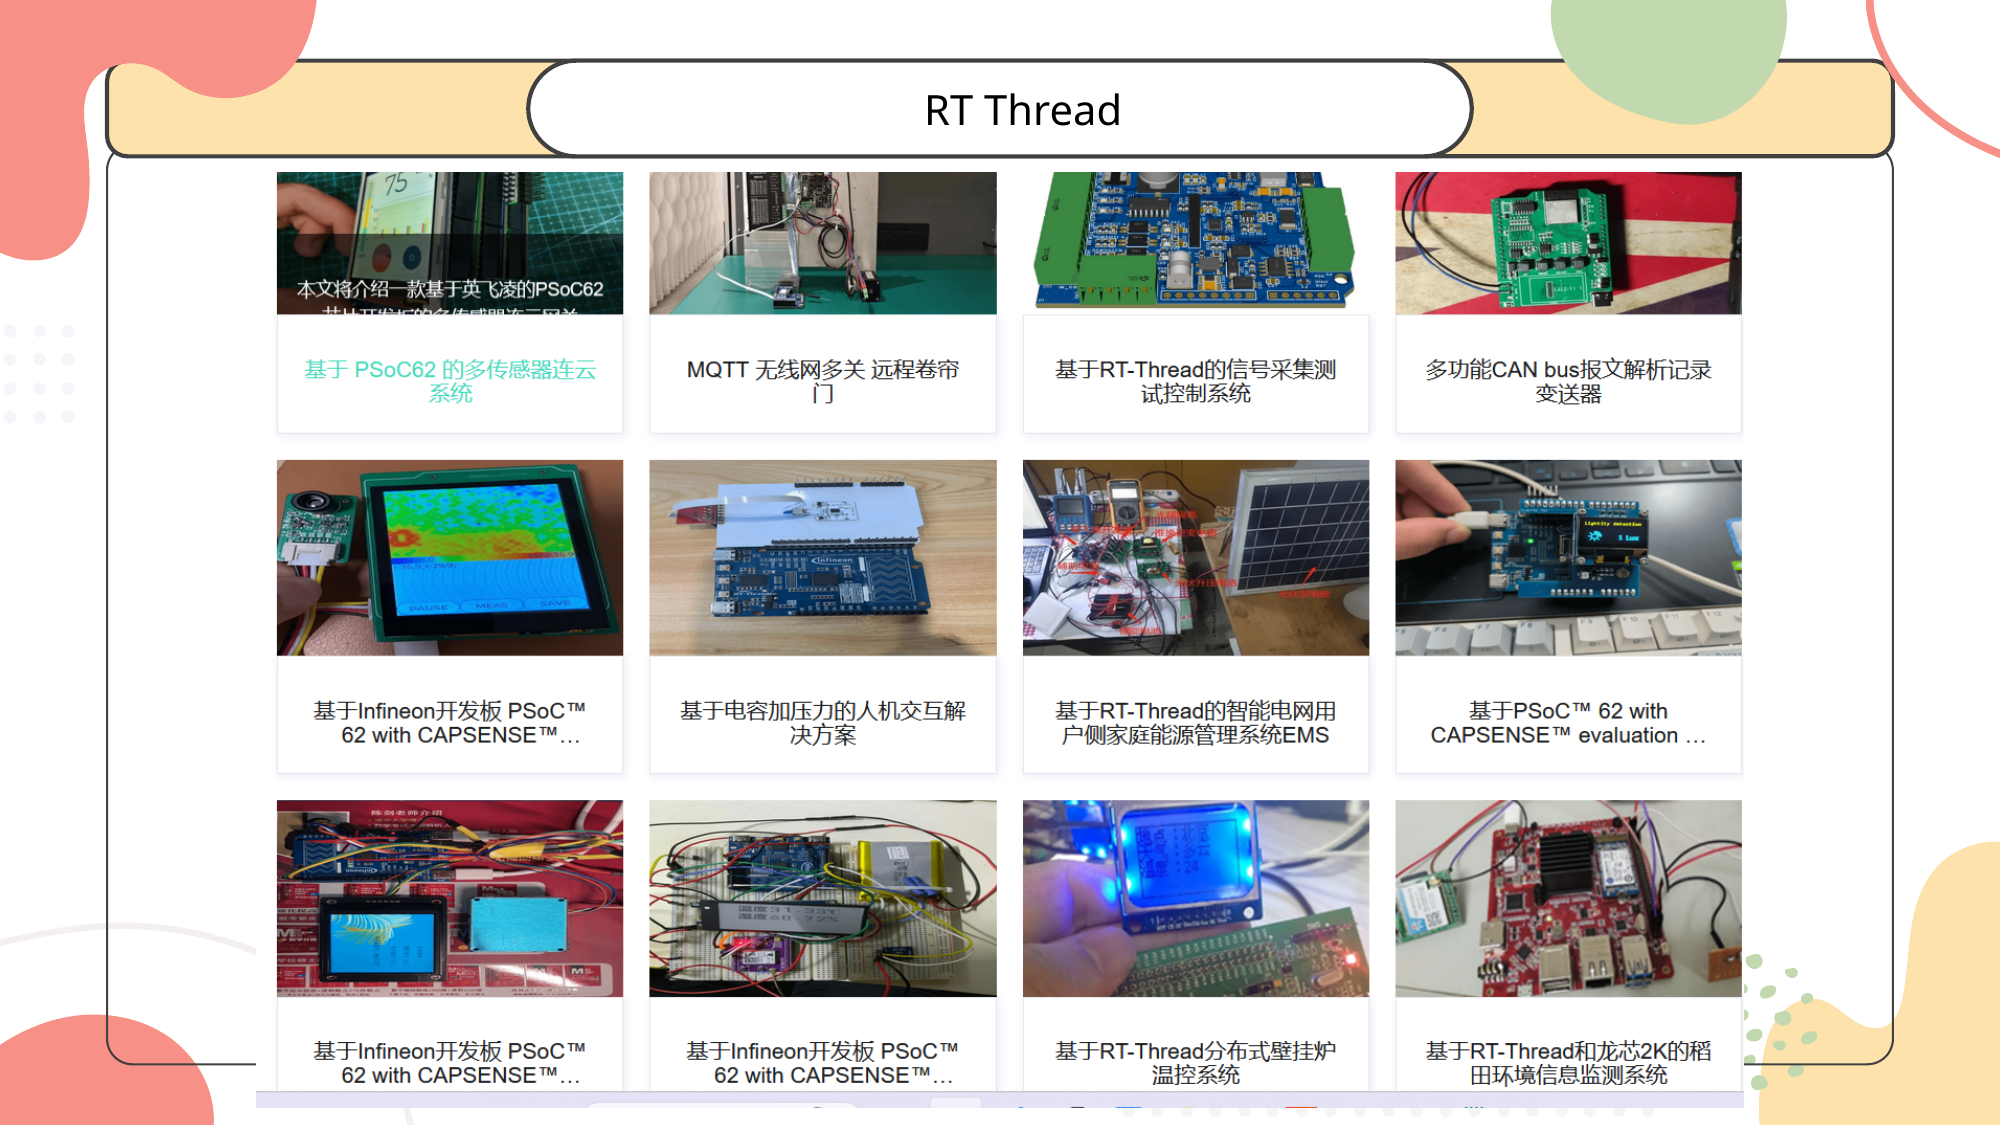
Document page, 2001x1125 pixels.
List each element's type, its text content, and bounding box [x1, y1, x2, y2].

text_box RT Thread [909, 76, 2000, 192]
picture [256, 172, 1744, 1108]
